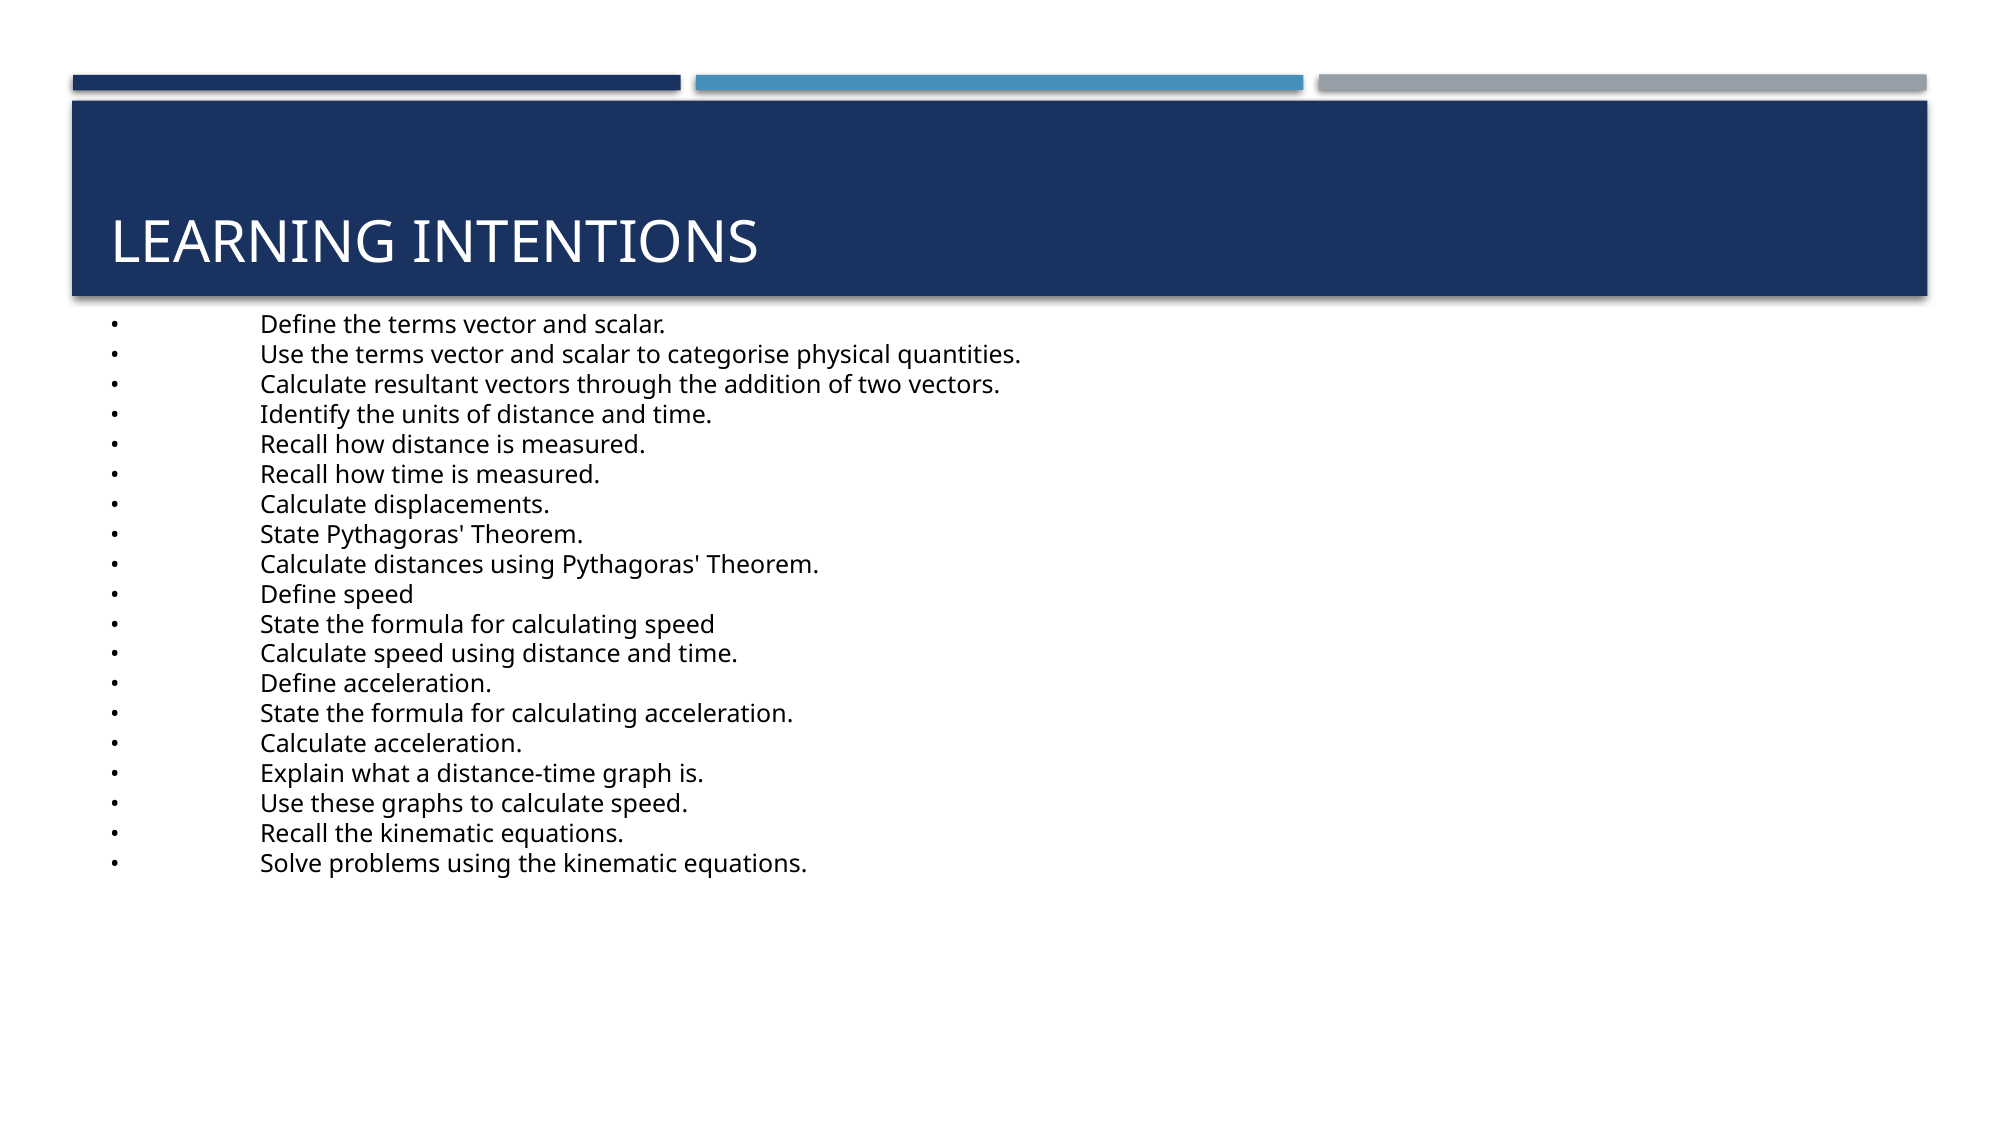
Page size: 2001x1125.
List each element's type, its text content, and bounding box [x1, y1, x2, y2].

title Learning Intentions [95, 115, 1905, 282]
text_box • Define the terms vector and scalar. • Use the terms vector and scalar to categorise physical quantities. • Calculate resultant vectors through the addition of two vectors. • Identify the units of distance and time. • Recall how distance is measured. • Recall how time is measured. • Calculate displacements. • State Pythagoras' Theorem. • Calculate distances using Pythagoras' Theorem. • Define speed • State the formula for calculating speed • Calculate speed using distance and time. • Define acceleration. • State the formula for calculating acceleration. • Calculate acceleration. • Explain what a distance-time graph is. • Use these graphs to calculate speed. • Recall the kinematic equations. • Solve problems using the kinematic equations. [95, 301, 1758, 885]
